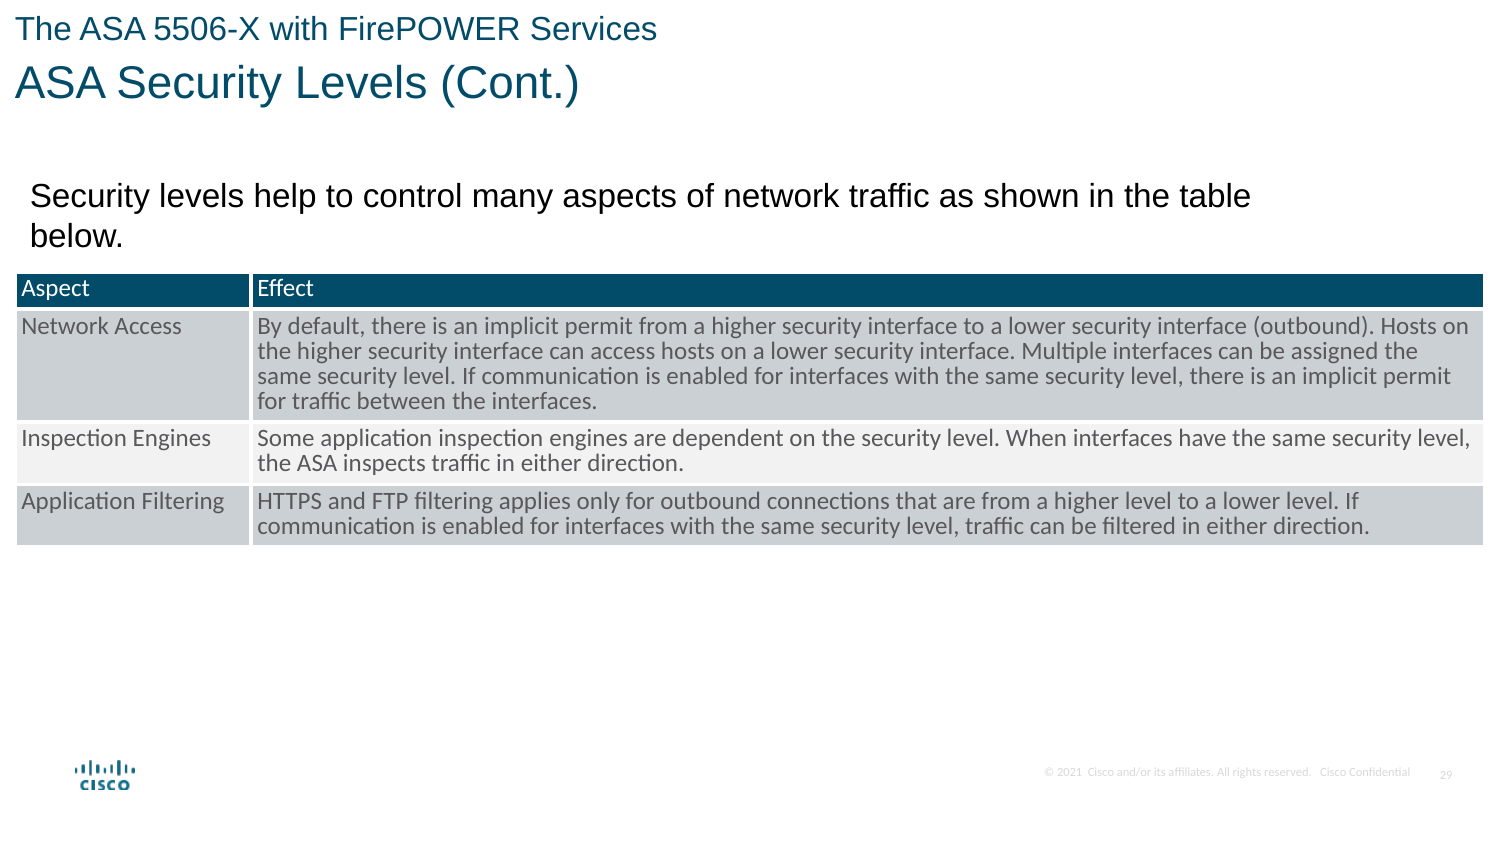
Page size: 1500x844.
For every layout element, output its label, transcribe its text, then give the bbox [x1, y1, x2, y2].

slide_number 29 [1425, 759, 1500, 797]
list The ASA 5506-X with FirePOWER Services [0, 0, 1500, 45]
table_cell By default, there is an implicit permit from a higher security interface to a lower security interface (outbound). Hosts on the higher security interface can access hosts on a lower security interface. Multiple interfaces can be assigned the same security level. If communication is enabled for interfaces with the same security level, there is an implicit permit for traffic between the interfaces. [253, 311, 1483, 420]
table_header Aspect [17, 274, 249, 307]
list ASA Security Levels (Cont.) [0, 45, 1500, 195]
table_header Effect [253, 274, 1483, 307]
table_cell Network Access [17, 311, 249, 420]
picture [75, 759, 135, 790]
table_cell Application Filtering [17, 486, 249, 545]
table_cell HTTPS and FTP filtering applies only for outbound connections that are from a higher level to a lower level. If communication is enabled for interfaces with the same security level, traffic can be filtered in either direction. [253, 486, 1483, 545]
text_box Security levels help to control many aspects of network traffic as shown in the table below. [15, 167, 1306, 262]
table_cell Inspection Engines [17, 424, 249, 483]
table_cell Some application inspection engines are dependent on the security level. When interfaces have the same security level, the ASA inspects traffic in either direction. [253, 424, 1483, 483]
